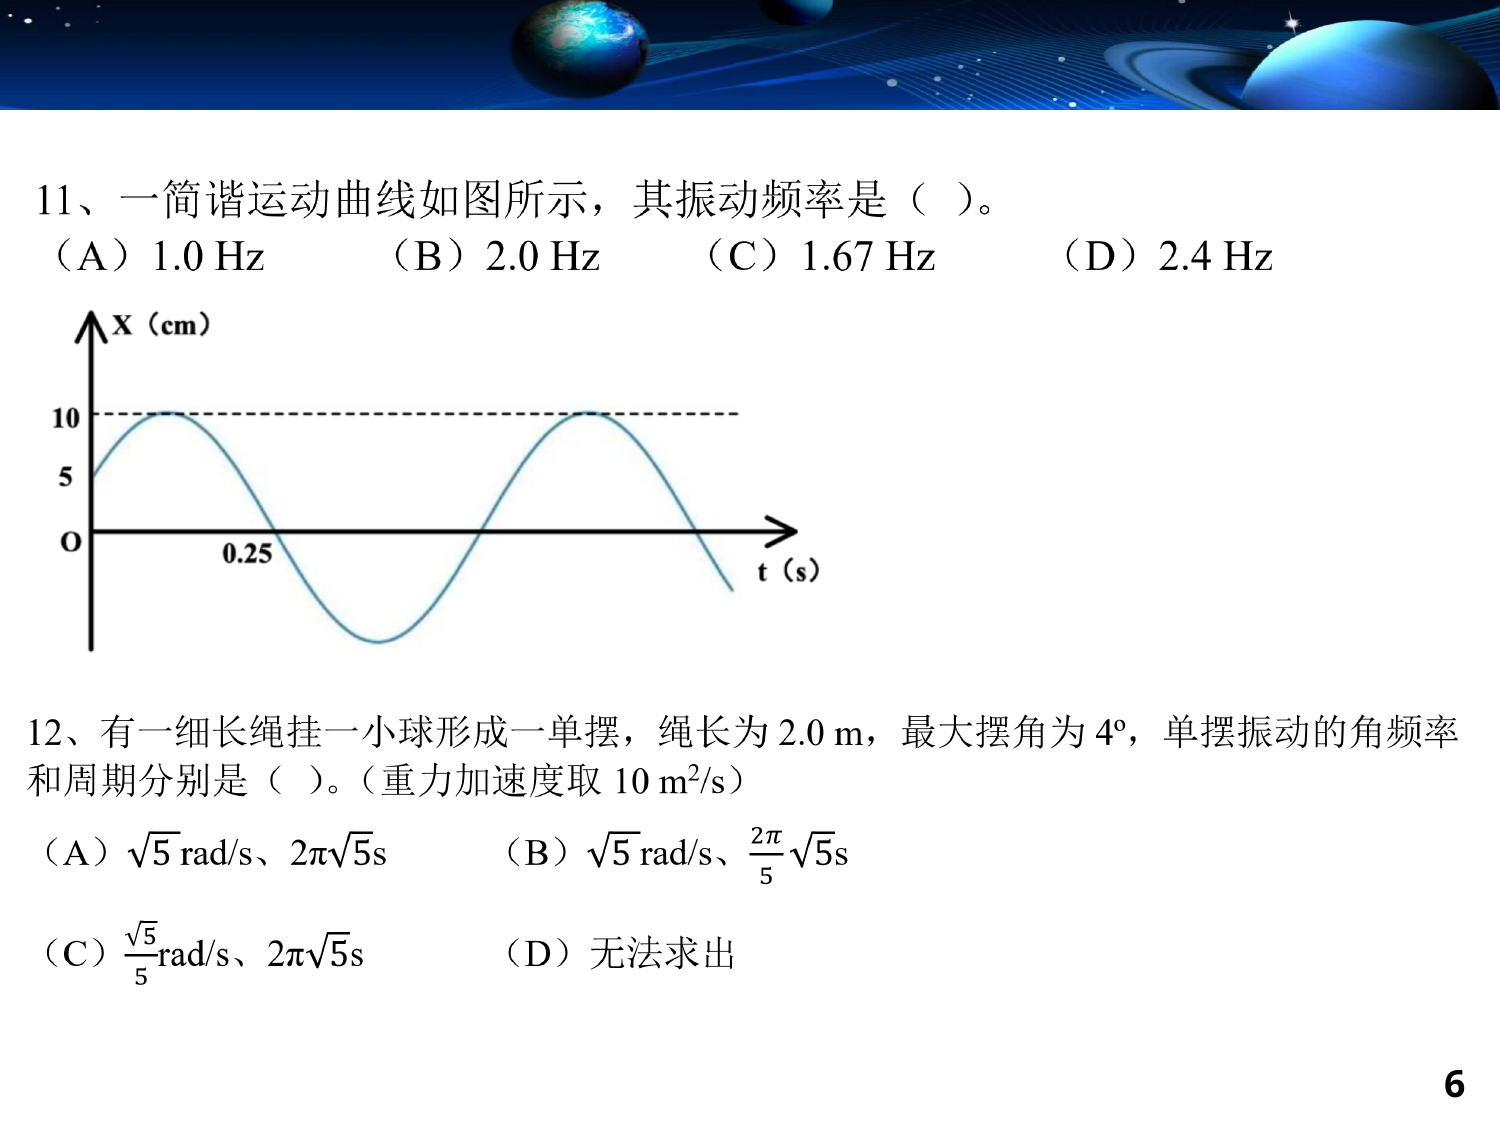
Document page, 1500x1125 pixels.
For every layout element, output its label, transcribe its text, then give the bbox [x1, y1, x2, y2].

picture [0, 0, 1500, 110]
picture [0, 165, 1500, 671]
picture [7, 698, 1500, 991]
text_box 6 [1130, 1065, 1481, 1106]
